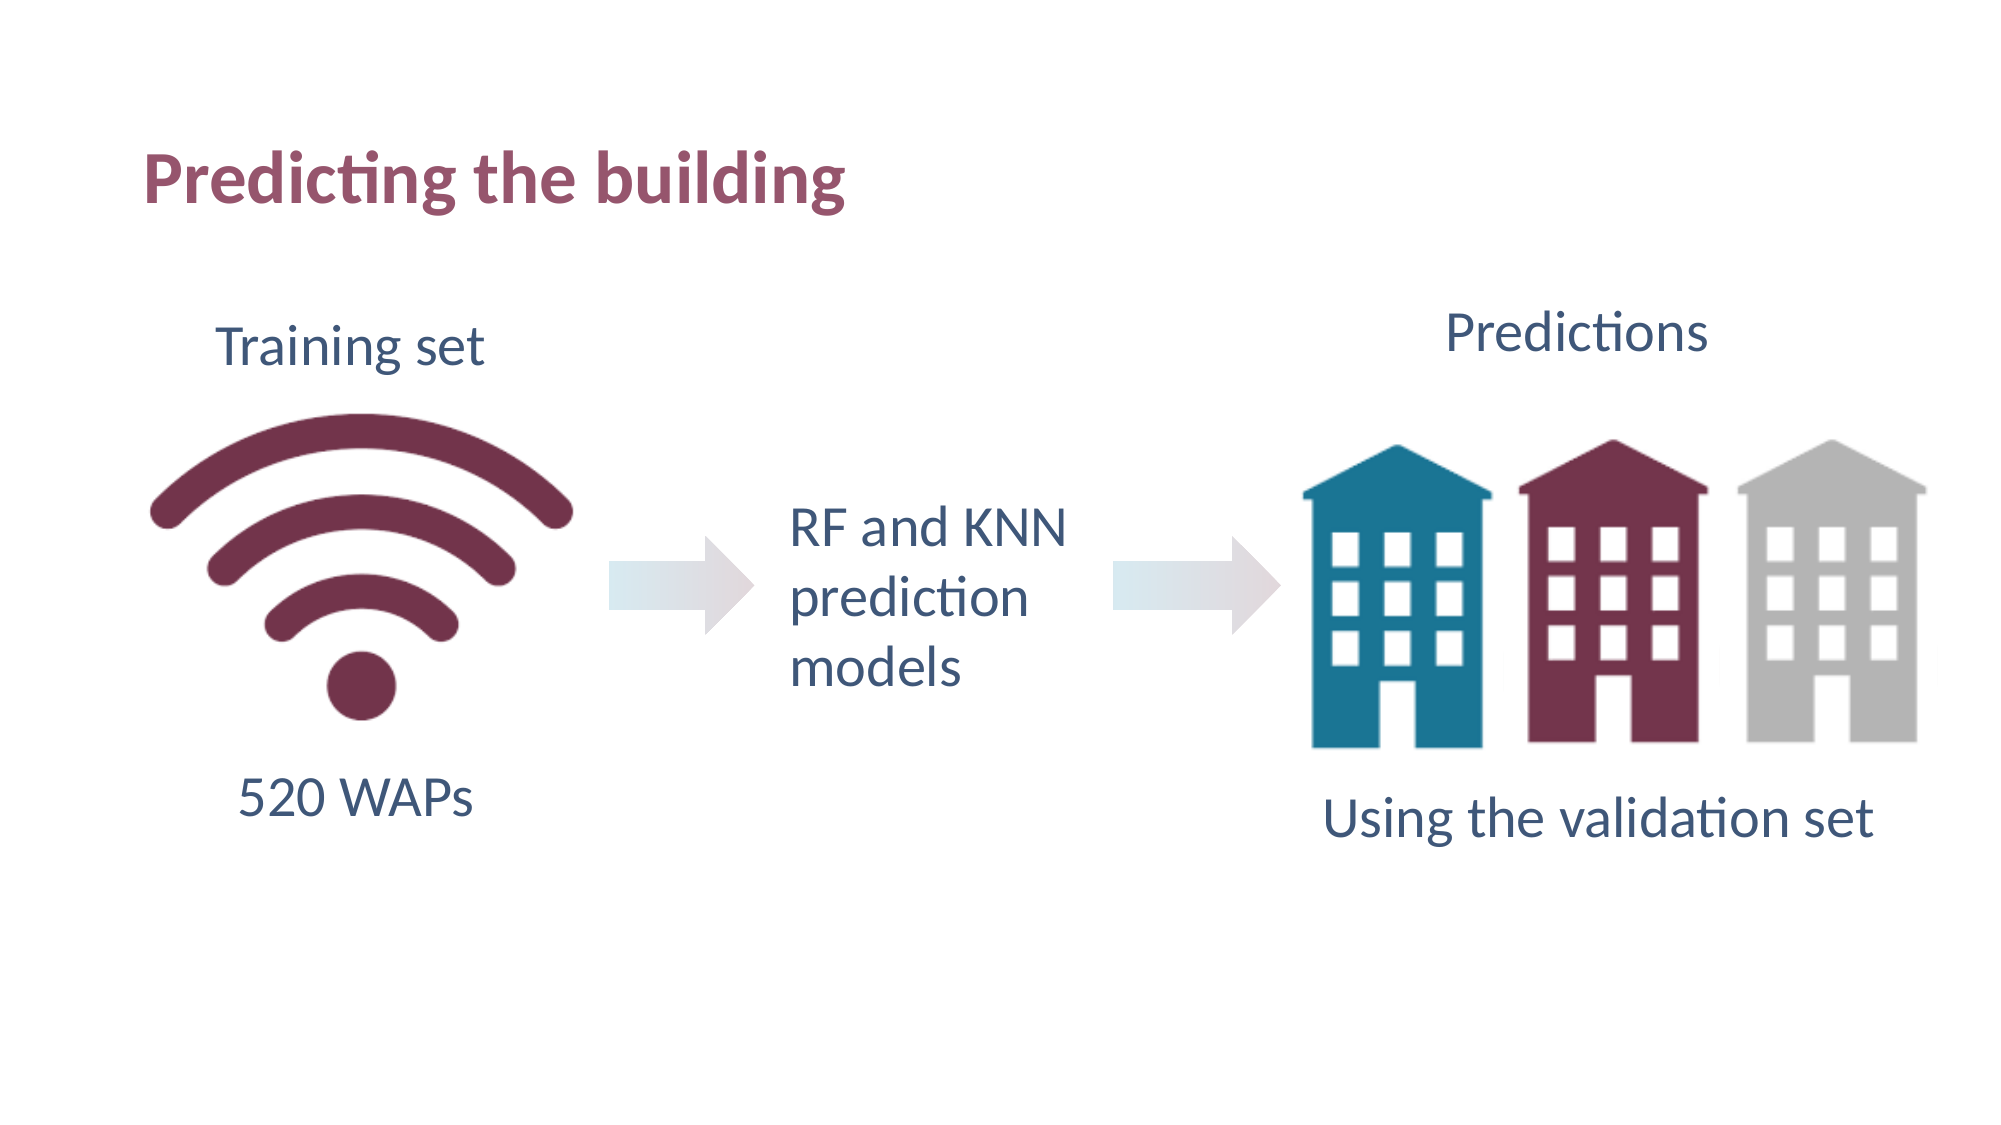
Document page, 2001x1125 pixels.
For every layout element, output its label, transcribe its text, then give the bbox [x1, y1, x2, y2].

text_box Training set [200, 299, 681, 385]
text_box [1112, 534, 1283, 637]
picture [1721, 428, 1938, 763]
text_box Using the validation set [1308, 771, 1915, 857]
title Predicting the building [137, 49, 1694, 220]
text_box RF and KNN prediction models [774, 480, 1094, 706]
list [137, 266, 703, 382]
picture [137, 404, 587, 732]
text_box 520 WAPs [222, 750, 703, 836]
picture [1287, 428, 1720, 768]
text_box Predictions [1430, 286, 1792, 371]
text_box [608, 534, 756, 637]
